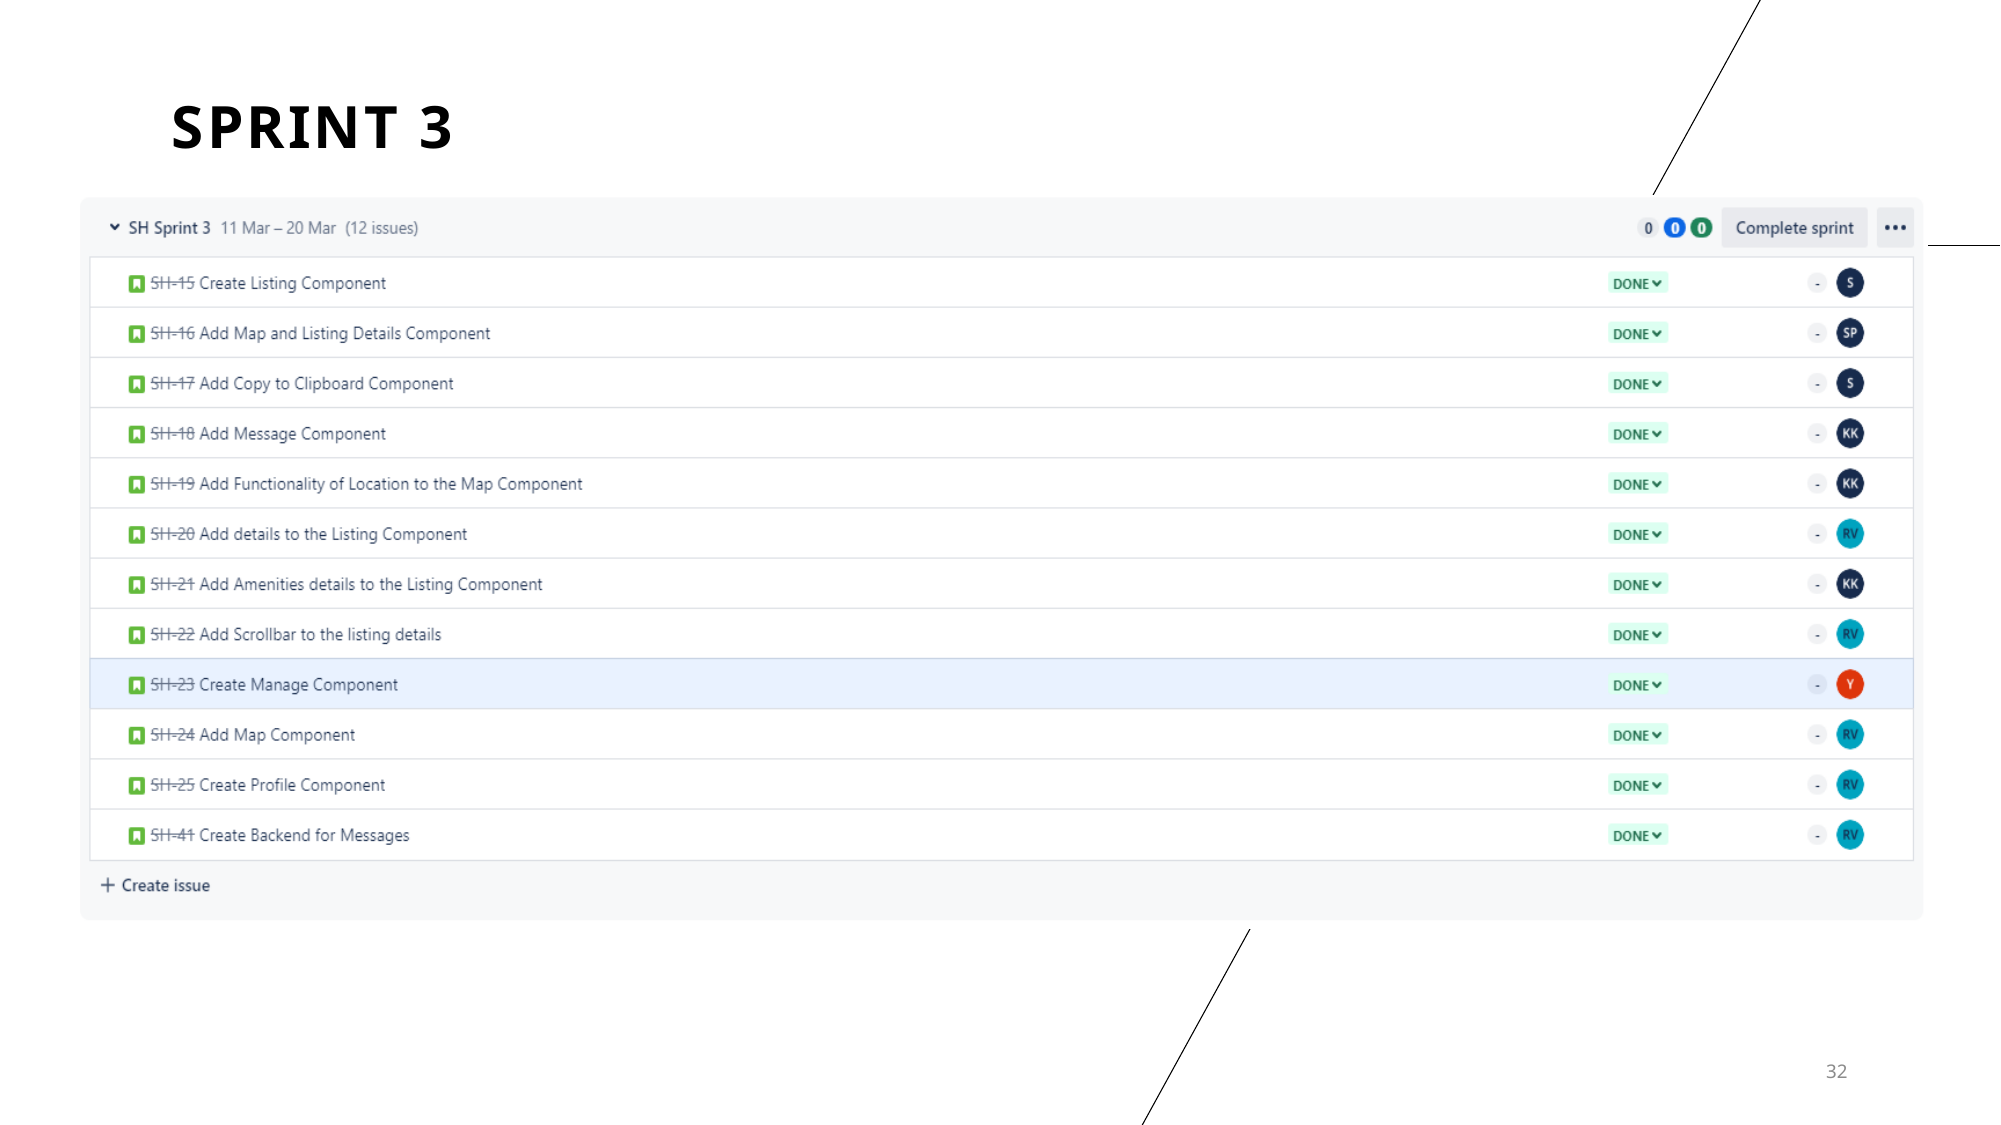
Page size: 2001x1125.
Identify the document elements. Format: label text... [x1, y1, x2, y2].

picture [79, 195, 1928, 929]
title SPRINT 3 [156, 84, 1285, 170]
slide_number 32 [1412, 1042, 1863, 1103]
